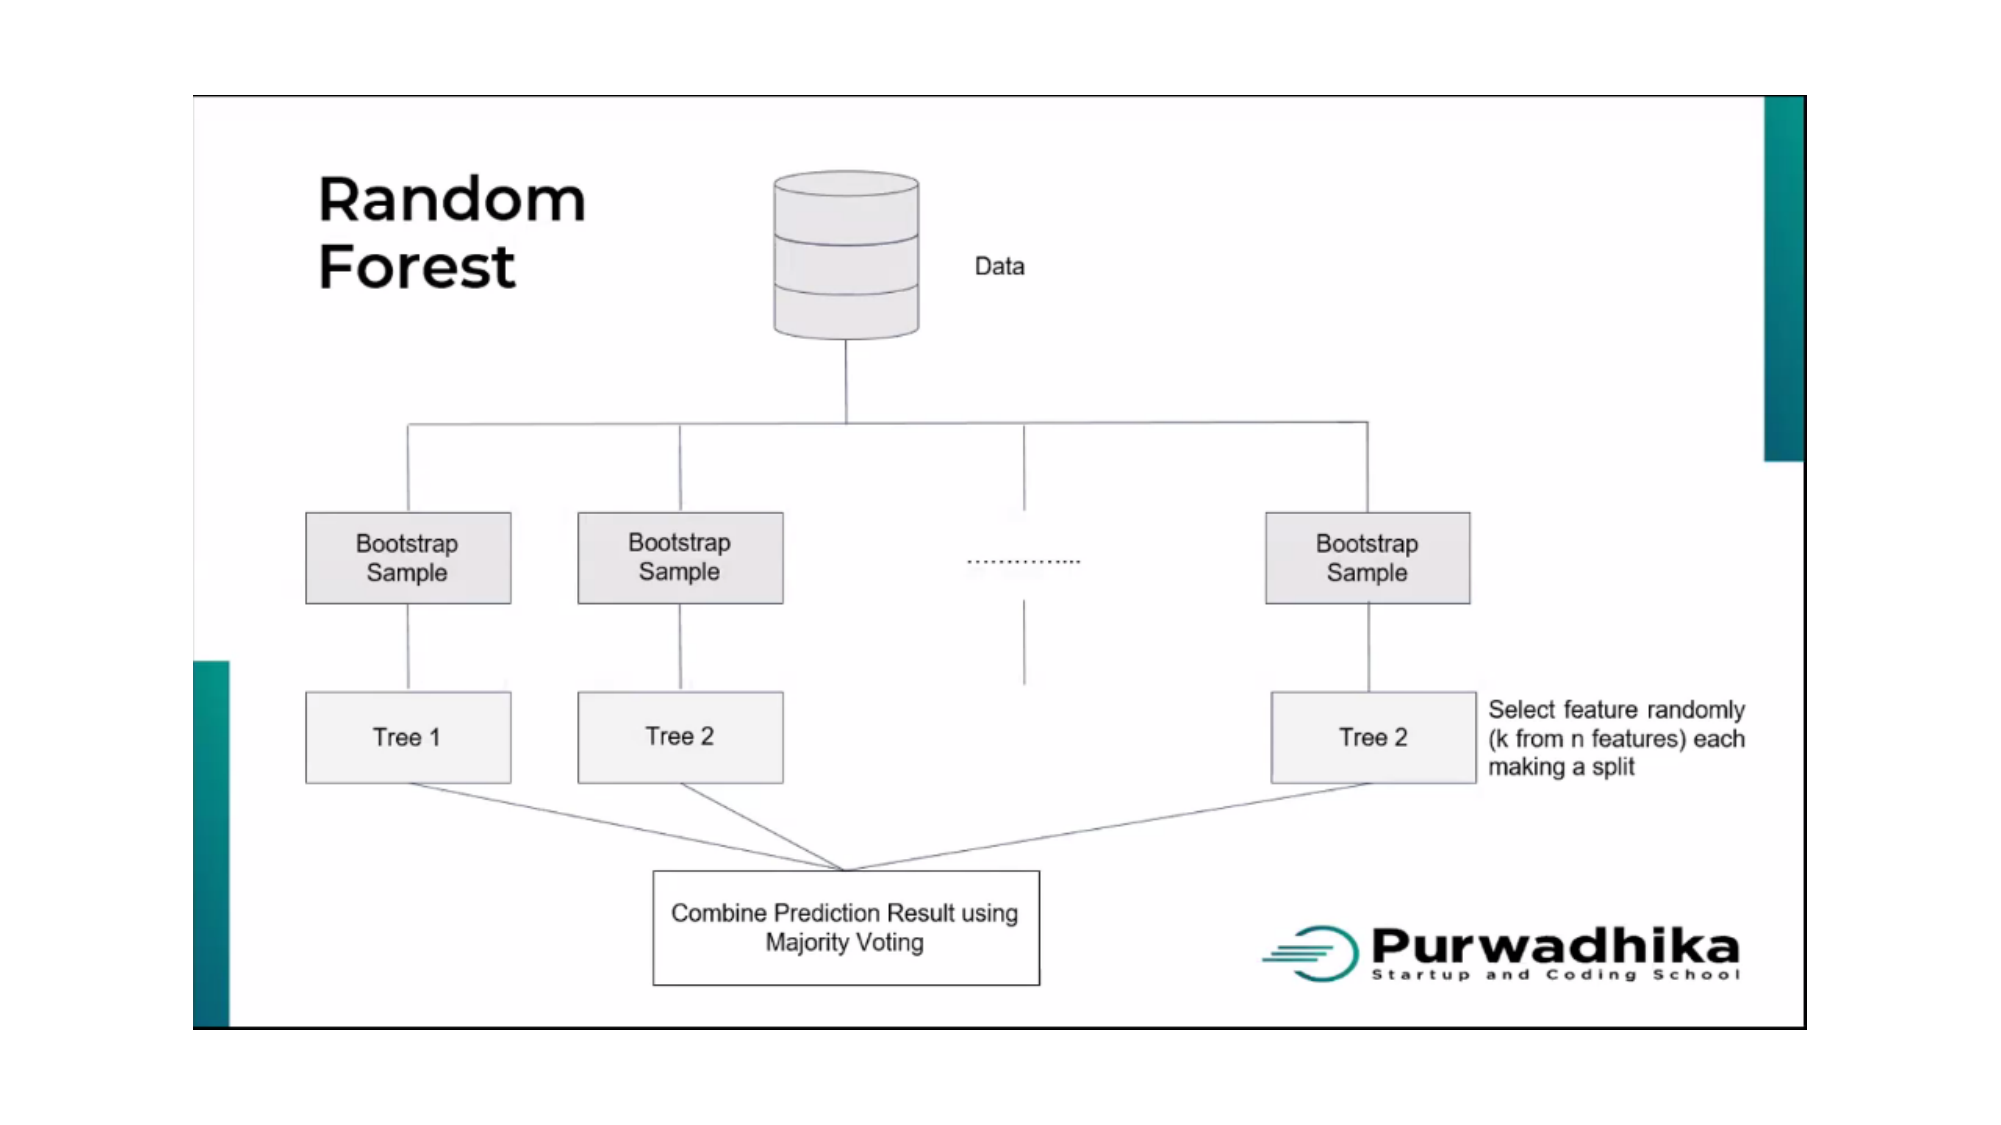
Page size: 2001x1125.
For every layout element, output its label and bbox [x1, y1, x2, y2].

picture [193, 95, 1807, 1030]
